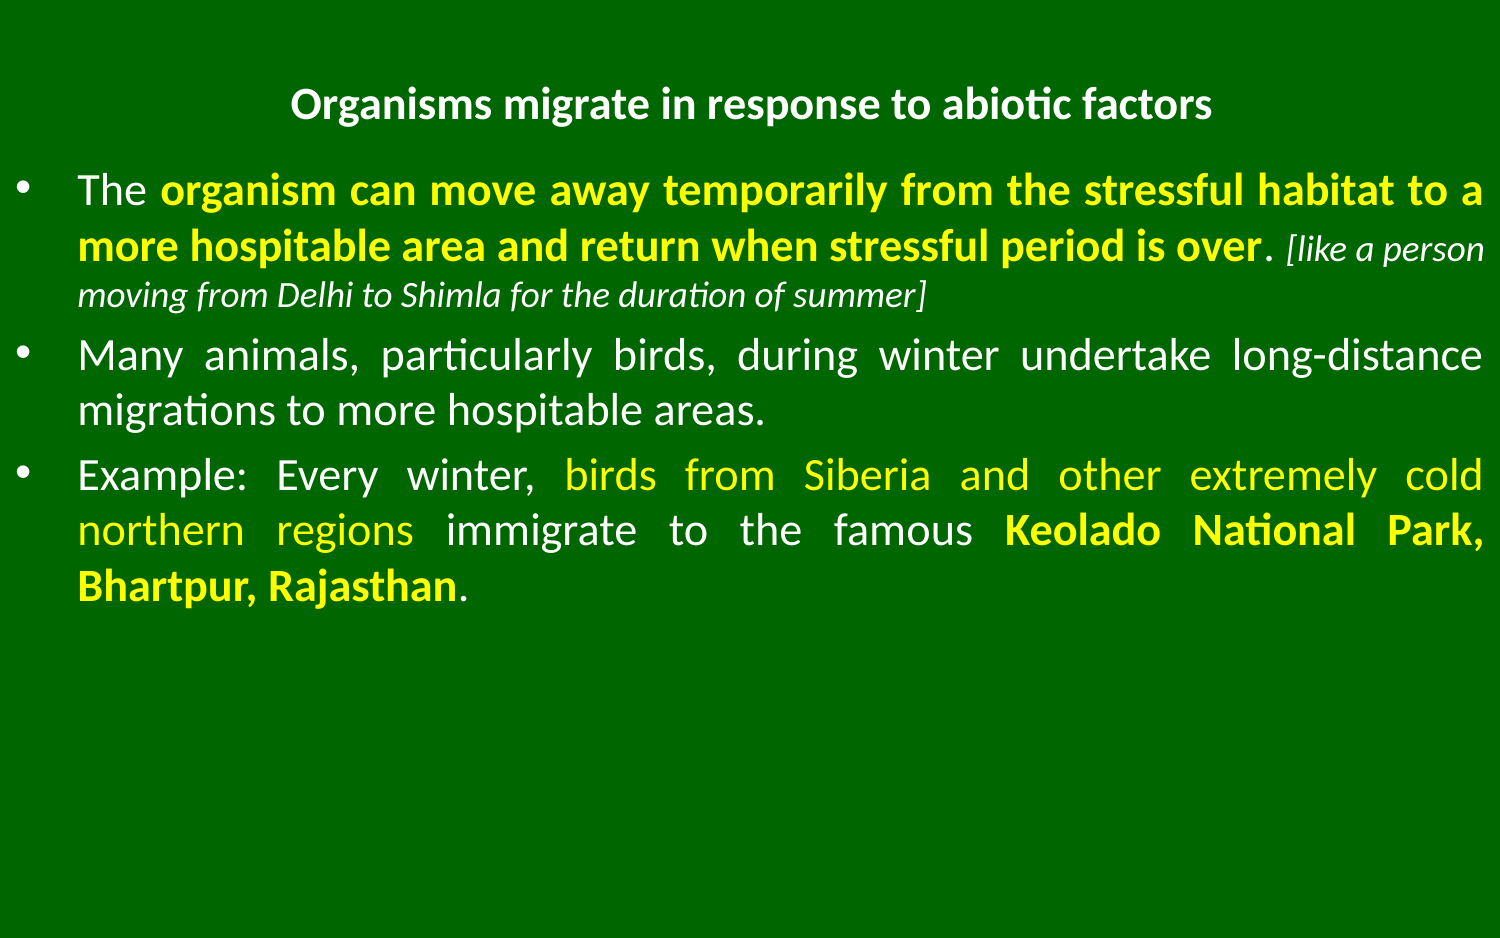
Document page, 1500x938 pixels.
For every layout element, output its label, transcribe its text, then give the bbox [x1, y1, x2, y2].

title Organisms migrate in response to abiotic factors [63, 22, 1441, 151]
list The organism can move away temporarily from the stressful habitat to a more hospitable area and return when stressful period is over. [like a person moving from Delhi to Shimla for the duration of summer] Many animals, particularly birds, during winter undertake long-distance migrations to more hospitable areas. Example: Every winter, birds from Siberia and other extremely cold northern regions immigrate to the famous Keolado National Park, Bhartpur, Rajasthan. [0, 151, 1500, 910]
